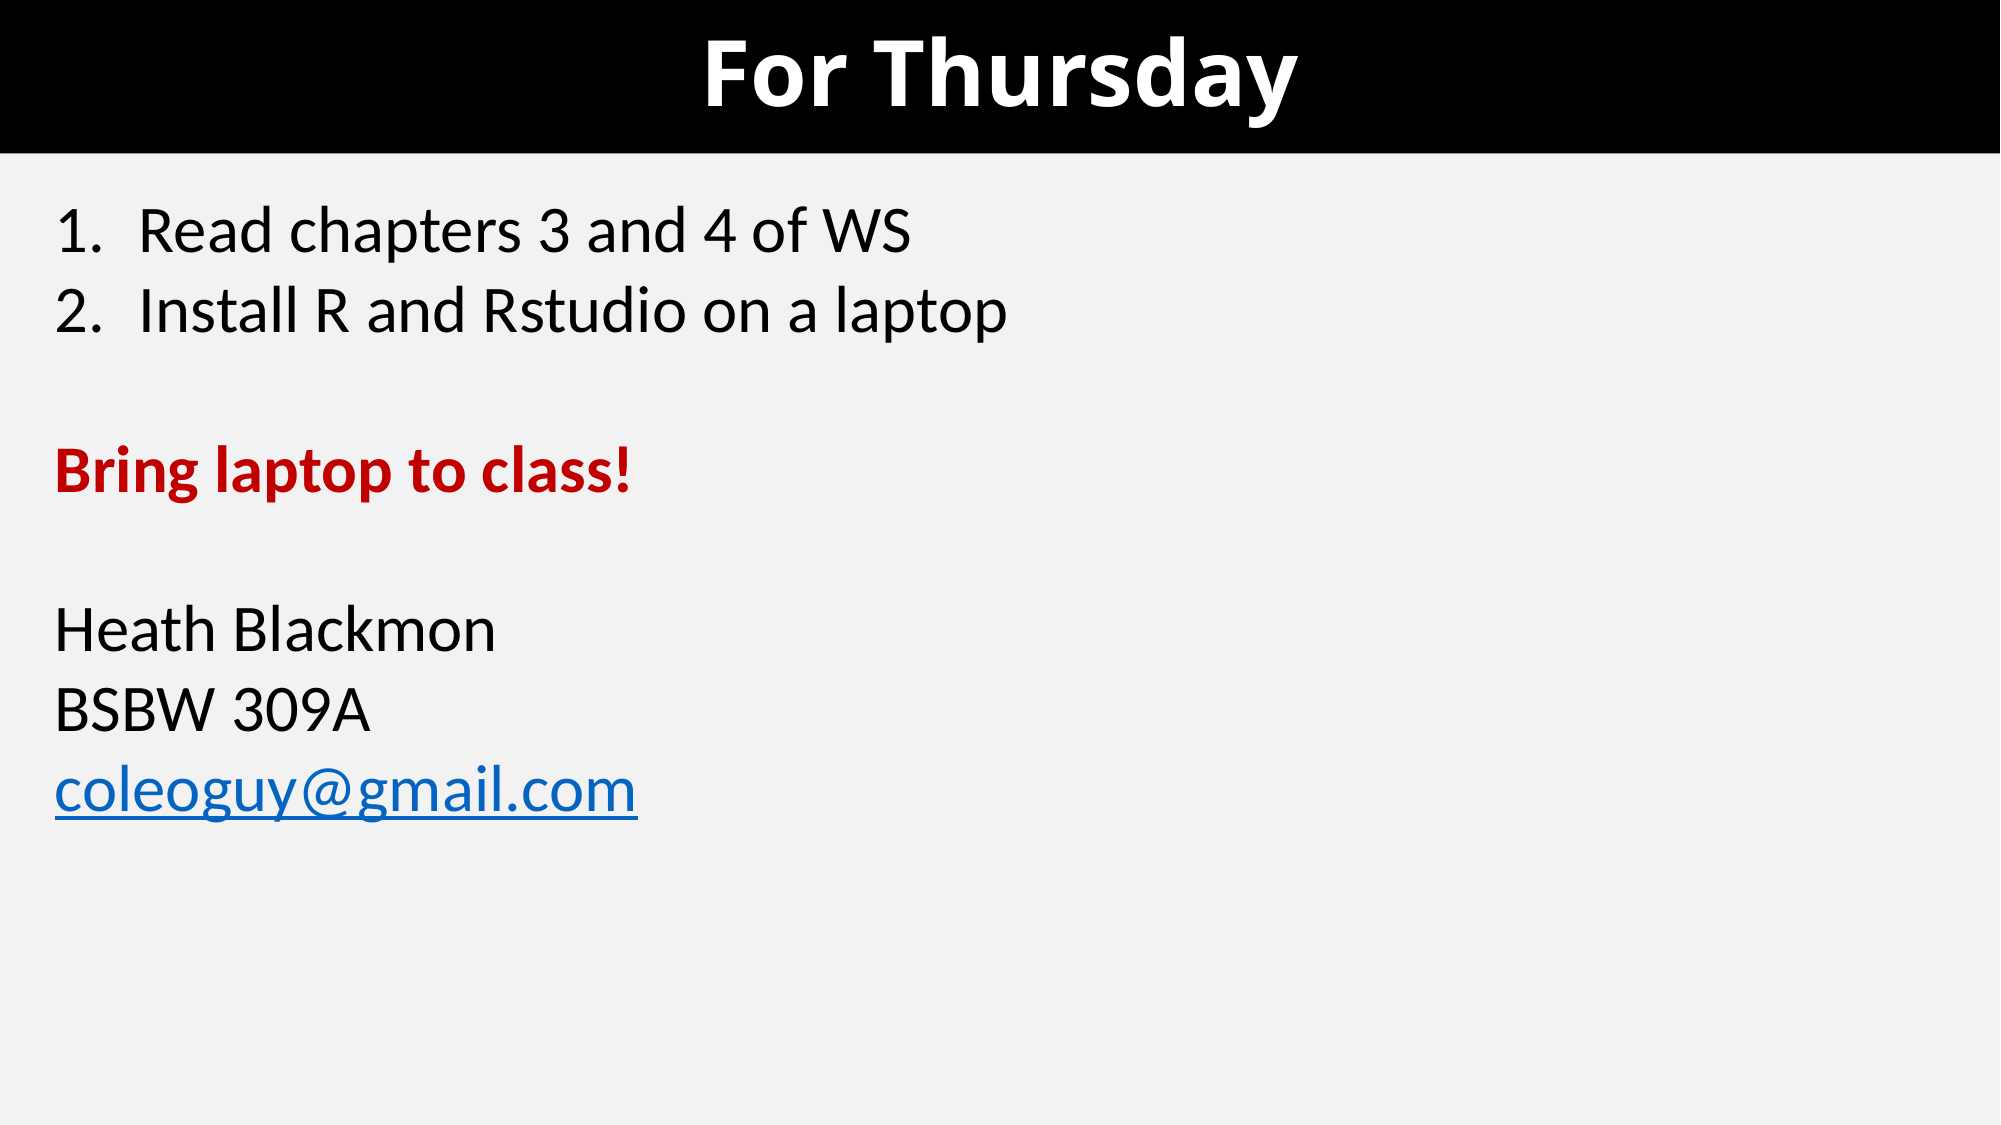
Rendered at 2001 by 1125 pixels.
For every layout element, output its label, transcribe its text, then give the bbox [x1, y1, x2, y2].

title For Thursday [0, 0, 2000, 154]
text_box Read chapters 3 and 4 of WS Install R and Rstudio on a laptop Bring laptop to class! Heath Blackmon BSBW 309A coleoguy@gmail.com [39, 178, 1930, 833]
